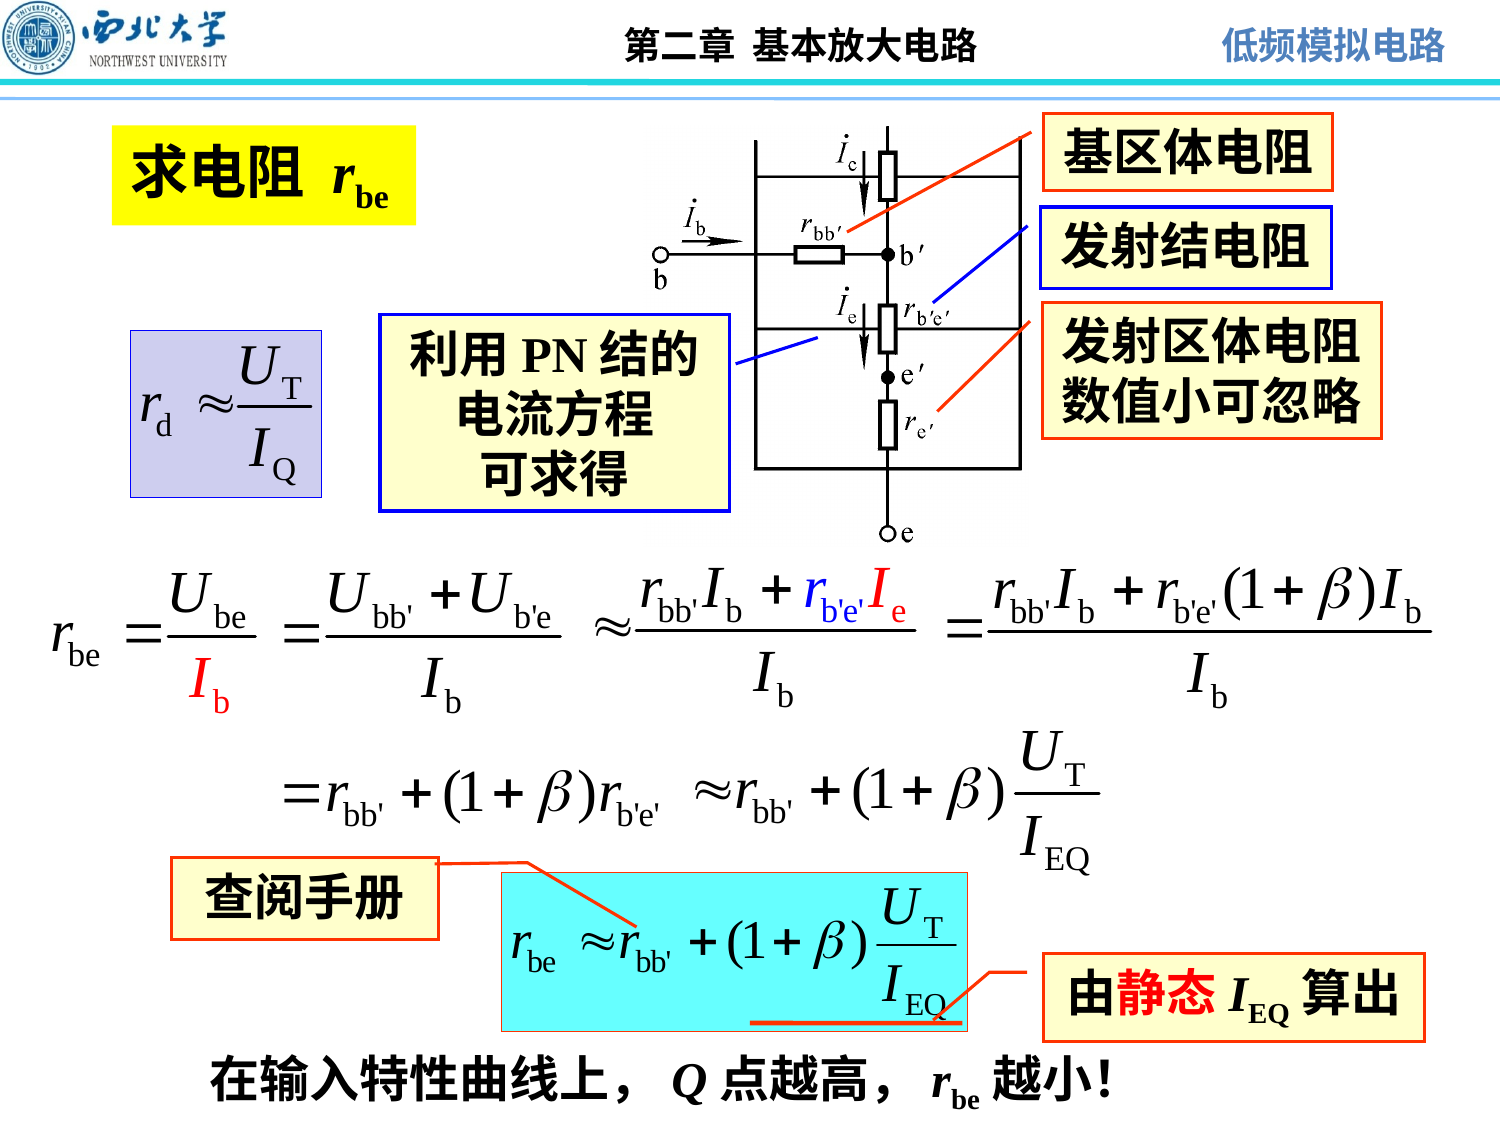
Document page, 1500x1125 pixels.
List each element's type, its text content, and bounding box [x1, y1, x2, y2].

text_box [579, 550, 928, 720]
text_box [643, 125, 1029, 547]
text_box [749, 953, 1425, 1042]
text_box 发射结电阻 [1040, 207, 1332, 289]
text_box 发射区体电阻数值小可忽略 [1042, 302, 1382, 439]
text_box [932, 551, 1445, 721]
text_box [130, 330, 322, 498]
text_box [269, 751, 668, 841]
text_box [41, 556, 269, 726]
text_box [501, 872, 968, 1032]
title 求电阻 rbe [111, 125, 417, 226]
text_box 查阅手册 [171, 857, 543, 940]
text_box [679, 713, 1112, 888]
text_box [269, 556, 574, 726]
text_box 基区体电阻 [1043, 113, 1333, 191]
picture [0, 0, 229, 76]
text_box 在输入特性曲线上，Q点越高，rbe越小！ [194, 1039, 1206, 1123]
slide_number [1074, 1061, 1426, 1103]
text_box 利用PN结的 电流方程 可求得 [380, 314, 643, 512]
